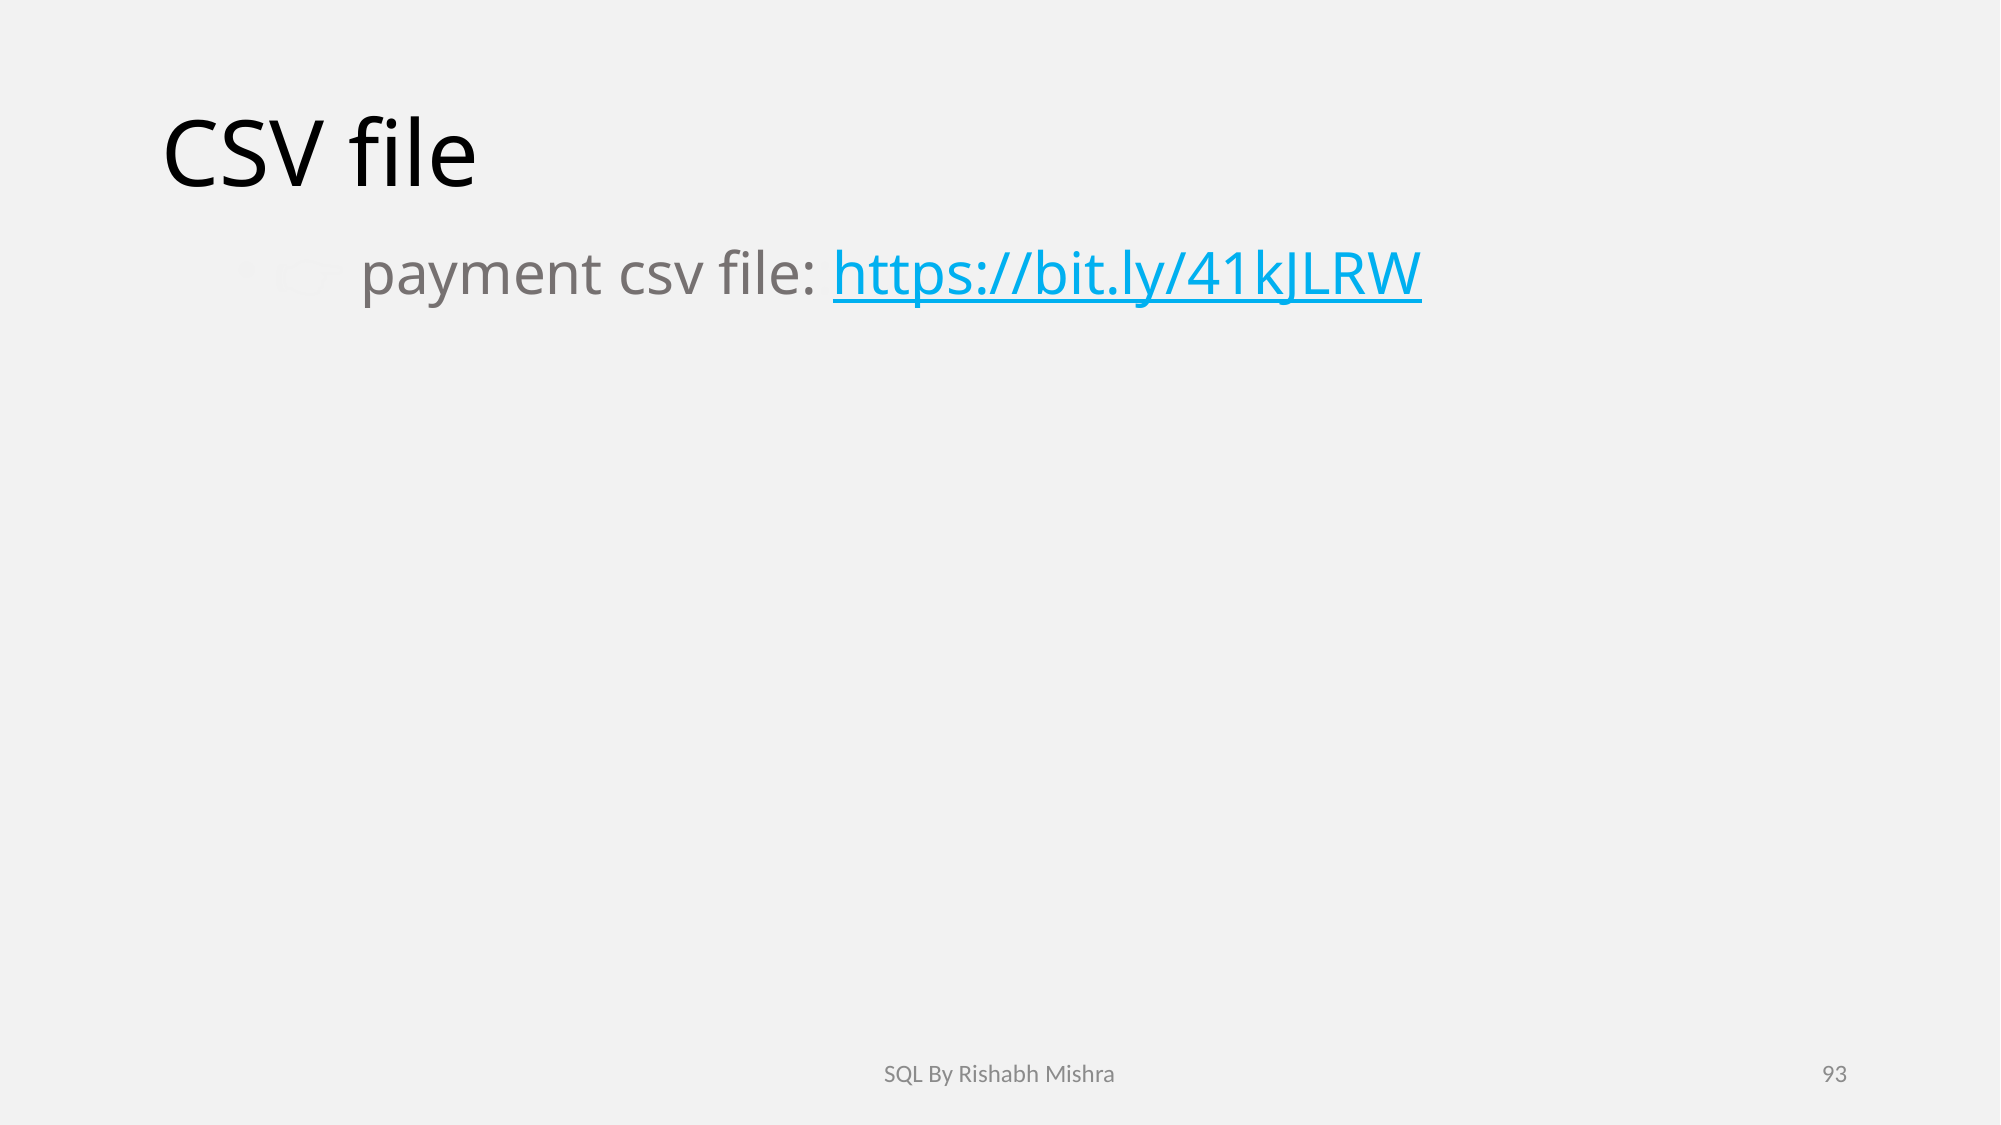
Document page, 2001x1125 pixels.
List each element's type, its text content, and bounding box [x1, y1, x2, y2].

title CSV file [146, 50, 1863, 230]
footer SQL By Rishabh Mishra [662, 1042, 1338, 1103]
slide_number 93 [1412, 1042, 1863, 1103]
list 👉 payment csv file::https://bit.ly/41kJLRW [146, 230, 1880, 1075]
